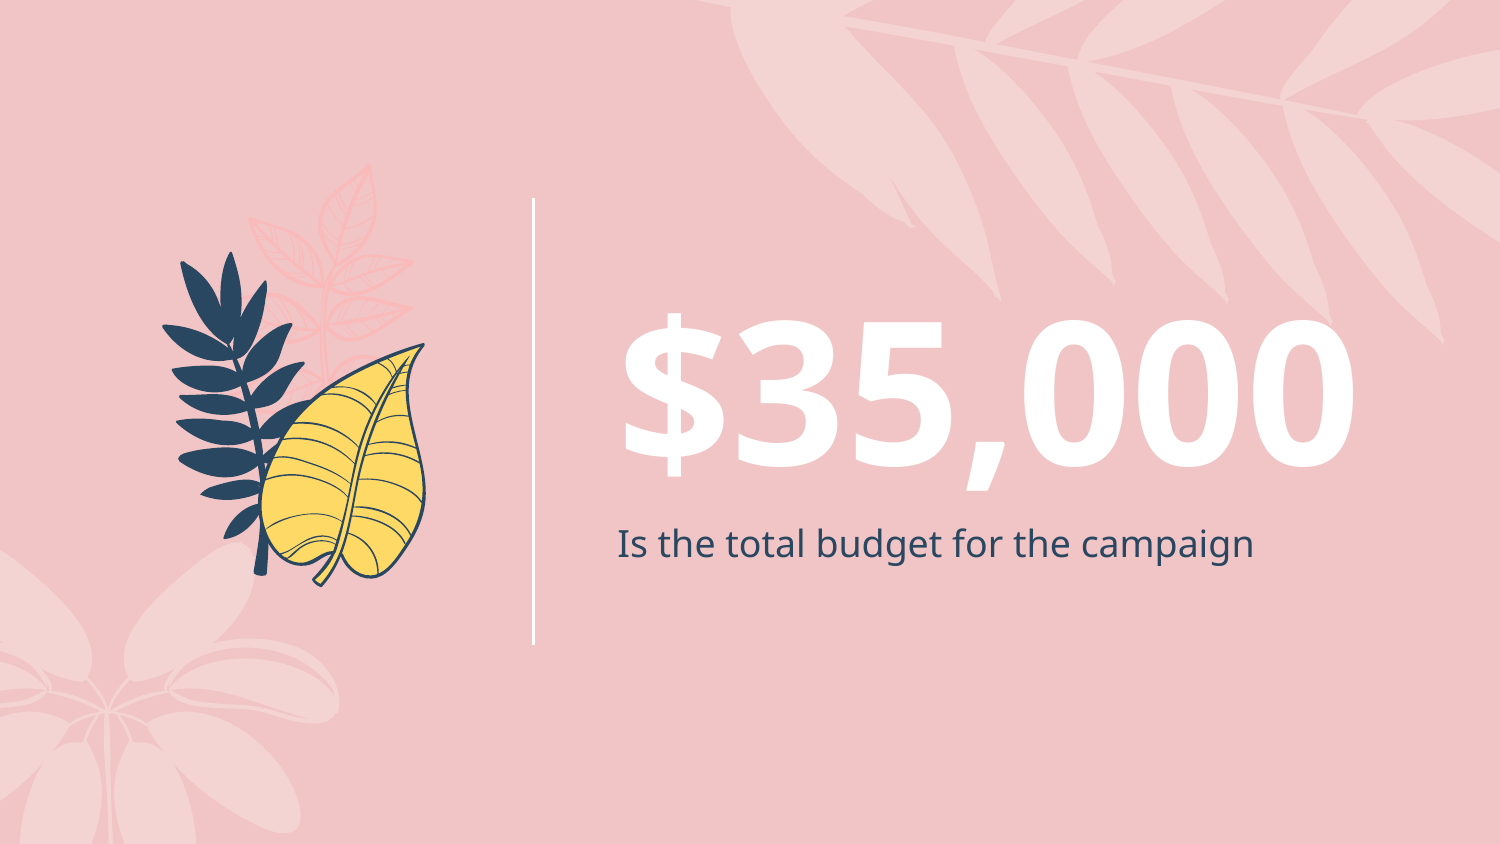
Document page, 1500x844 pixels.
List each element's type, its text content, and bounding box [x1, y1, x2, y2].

list Is the total budget for the campaign [602, 504, 1460, 585]
text_box [171, 367, 180, 381]
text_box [185, 193, 477, 493]
text_box [162, 324, 180, 347]
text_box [229, 309, 451, 583]
title $35,000 [602, 283, 1460, 488]
